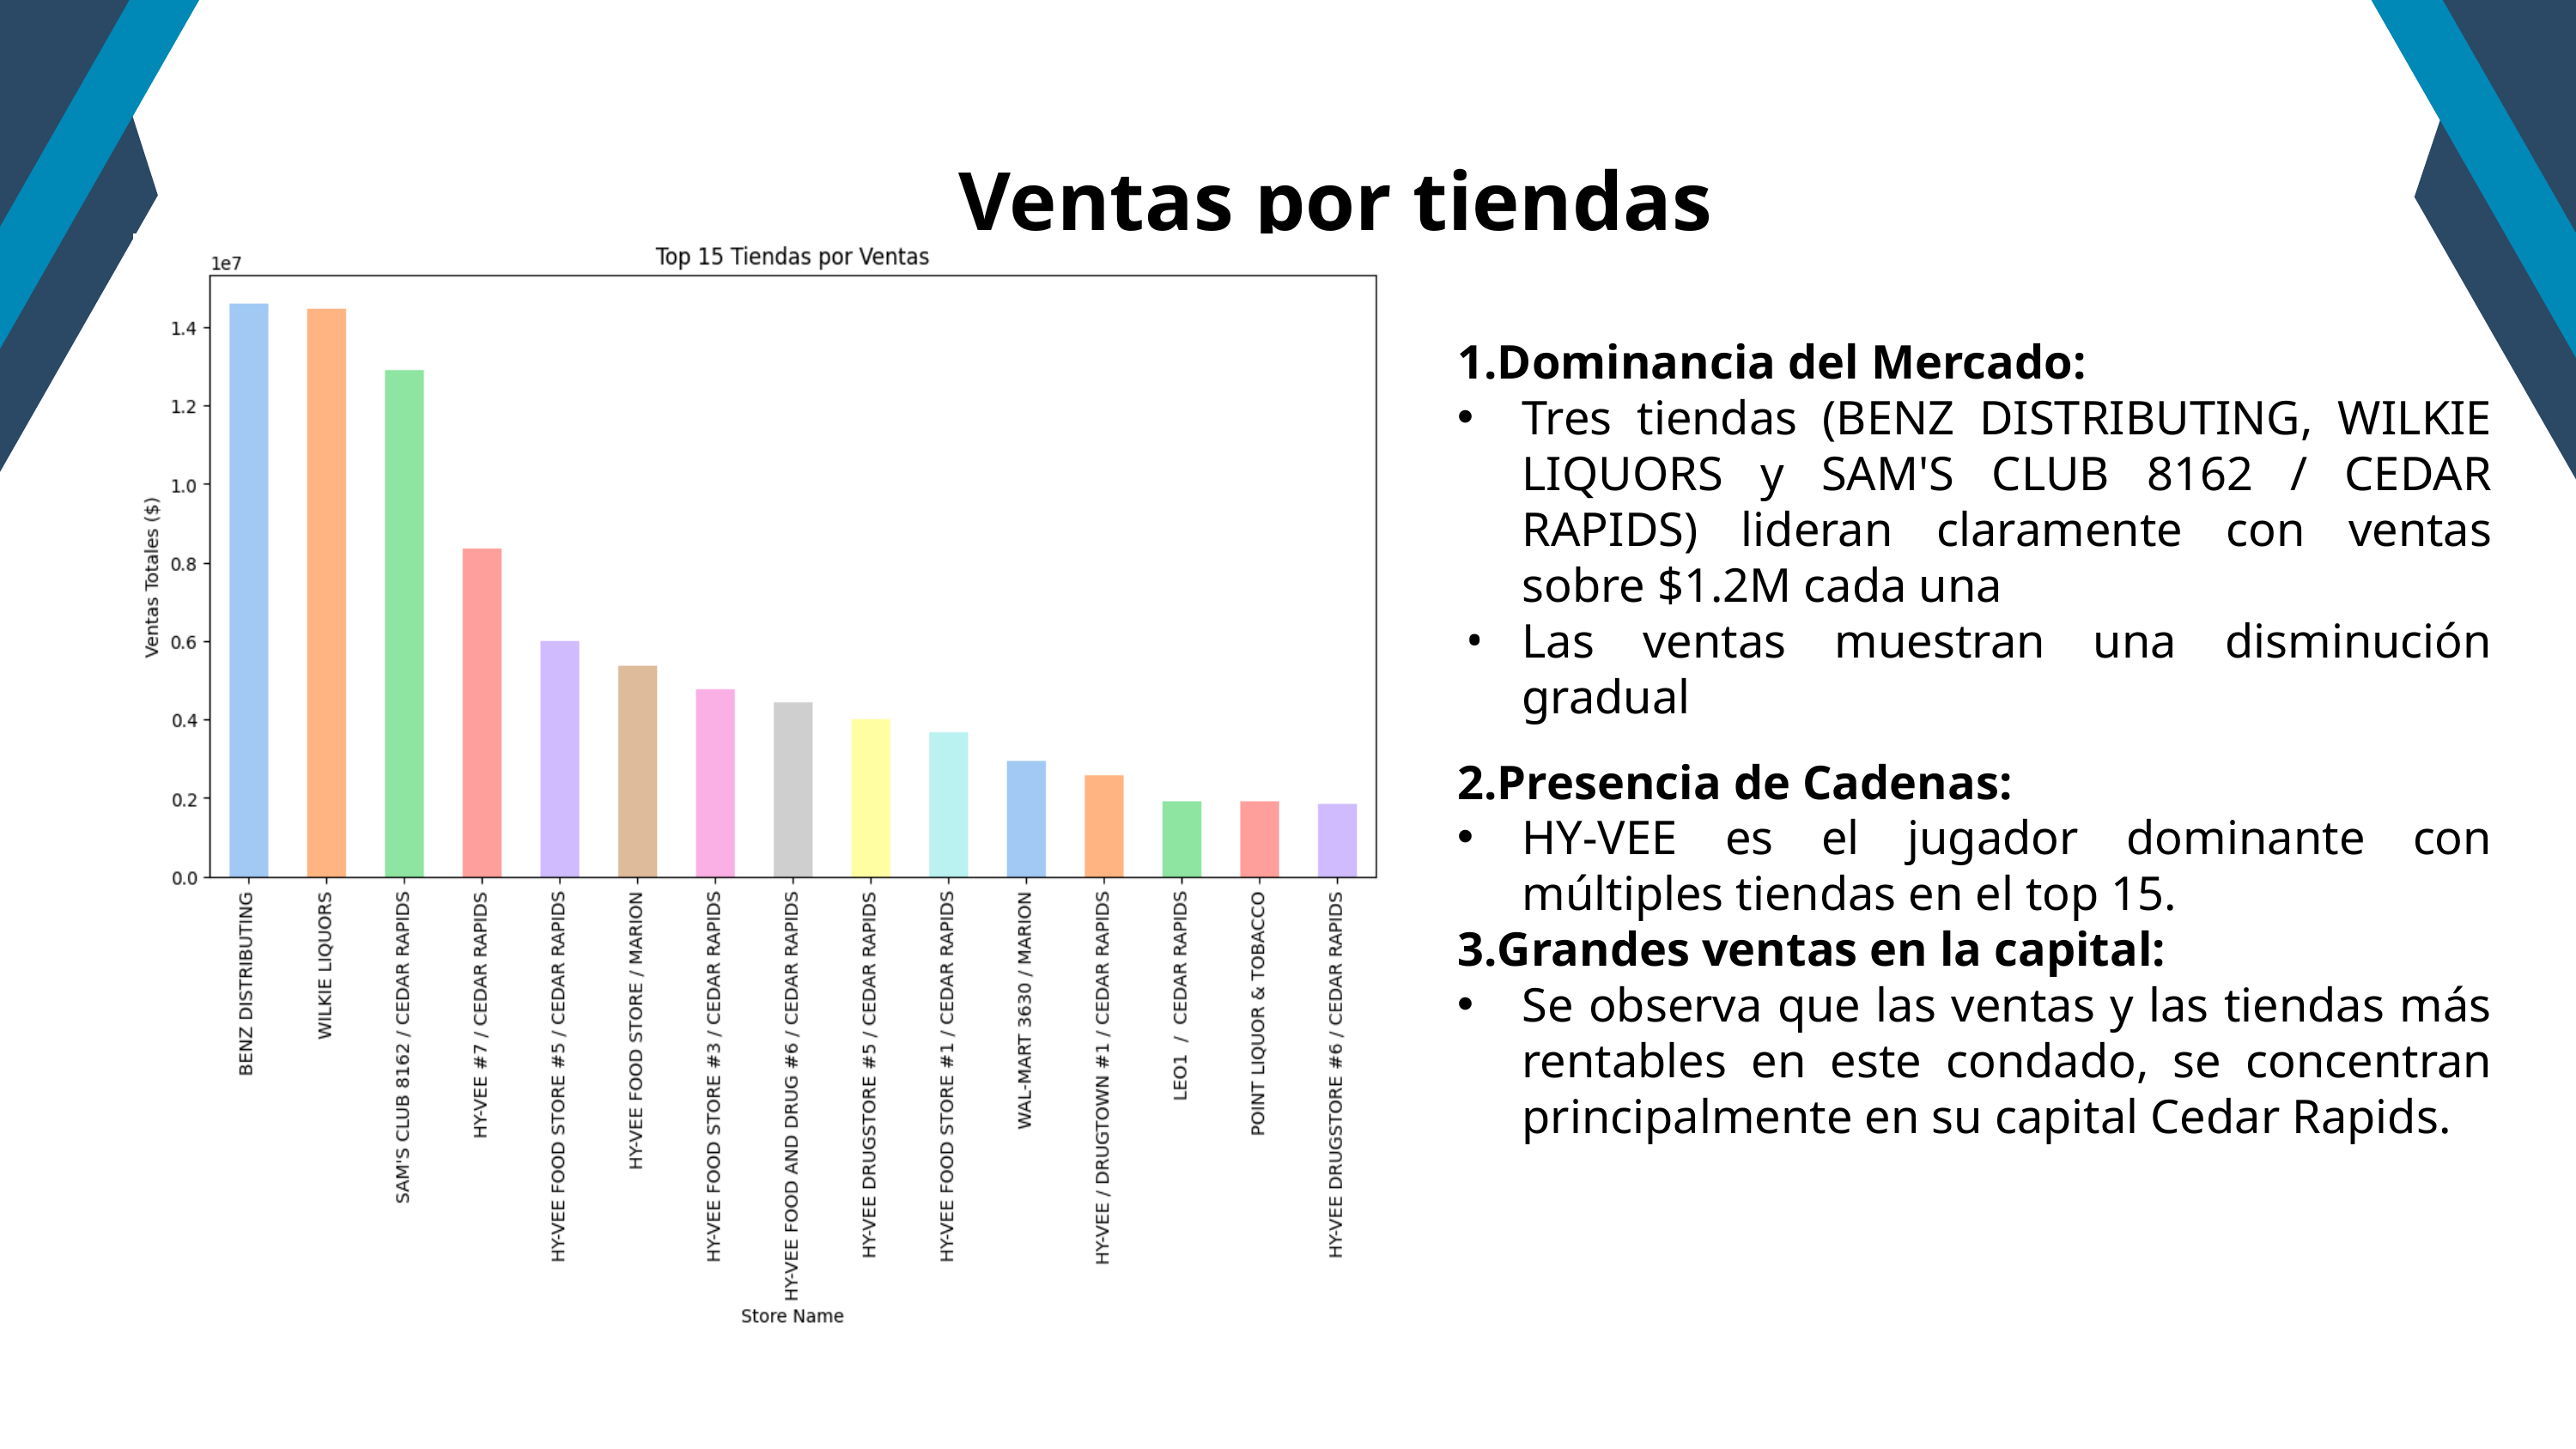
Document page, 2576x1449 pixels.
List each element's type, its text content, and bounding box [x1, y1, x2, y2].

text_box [0, 0, 129, 195]
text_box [2014, 200, 2576, 274]
text_box Ventas por tiendas [492, 136, 2179, 247]
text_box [0, 197, 563, 269]
text_box Dominancia del Mercado: Tres tiendas (BENZ DISTRIBUTING, WILKIE LIQUORS y SAM'S CLUB 8162 / CEDAR RAPIDS) lideran claramente con ventas sobre $1.2M cada una Las ventas muestran una disminución gradual Presencia de Cadenas: HY-VEE es el jugador dominante con múltiples tiendas en el top 15. Grandes ventas en la capital: Se observa que las ventas y las tiendas más rentables en este condado, se concentran principalmente en su capital Cedar Rapids. [1444, 325, 2506, 1149]
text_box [0, 387, 128, 463]
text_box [2431, 0, 2576, 199]
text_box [2202, 464, 2576, 538]
picture [132, 233, 1388, 1339]
